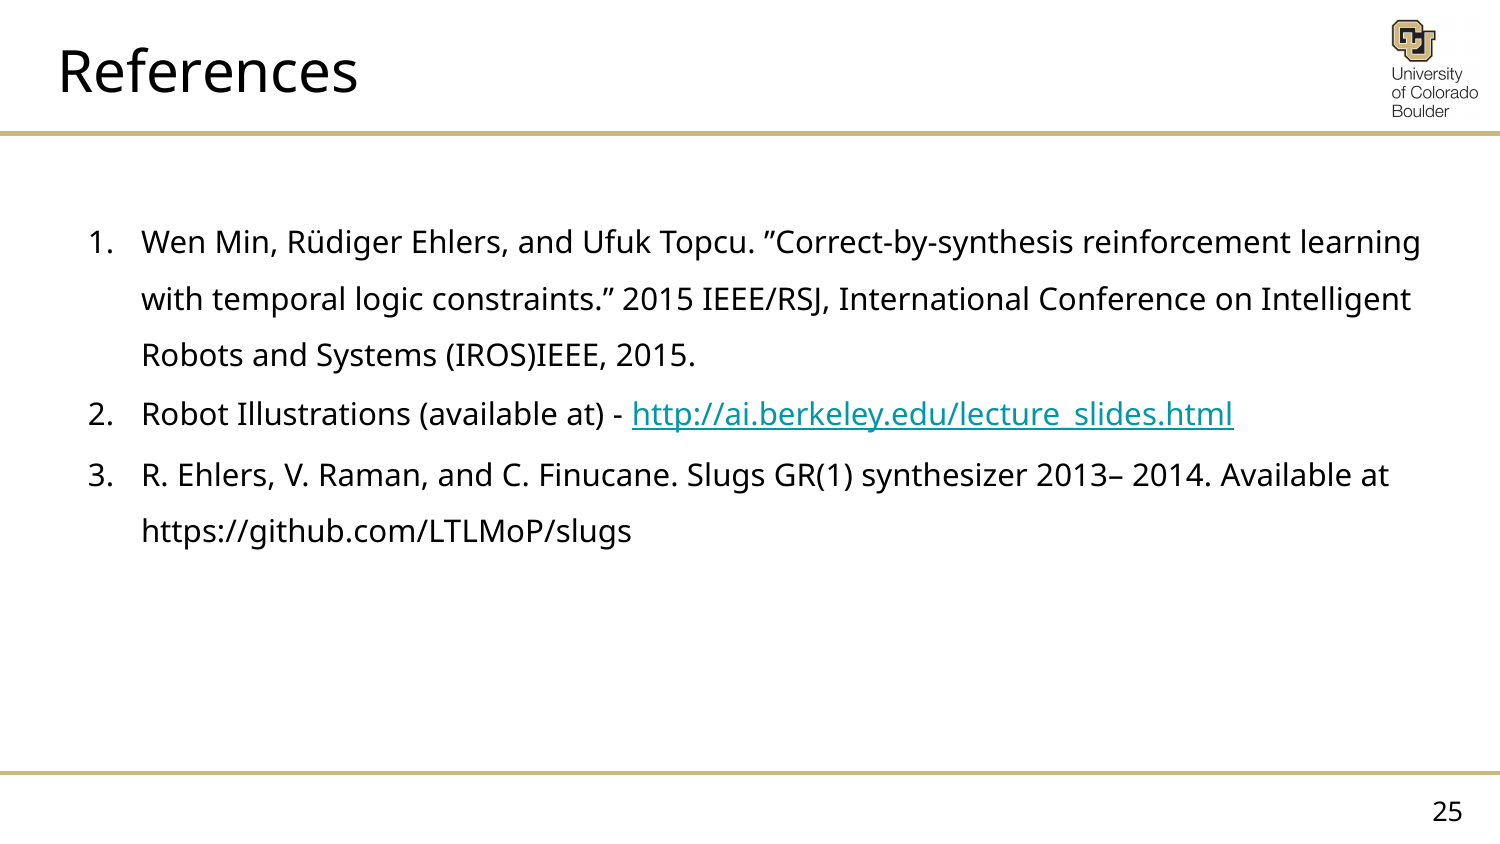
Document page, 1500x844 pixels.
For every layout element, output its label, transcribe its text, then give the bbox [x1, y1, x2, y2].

title References [42, 19, 935, 114]
slide_number ‹#› [1388, 779, 1479, 844]
list Wen Min, Rüdiger Ehlers, and Ufuk Topcu. ”Correct-by-synthesis reinforcement learning with temporal logic constraints.” 2015 IEEE/RSJ, International Conference on Intelligent Robots and Systems (IROS)IEEE, 2015. Robot Illustrations (available at) - http://ai.berkeley.edu/lecture_slides.html R. Ehlers, V. Raman, and C. Finucane. Slugs GR(1) synthesizer 2013– 2014. Available at https://github.com/LTLMoP/slugs [51, 189, 1449, 750]
picture [1386, 10, 1480, 122]
